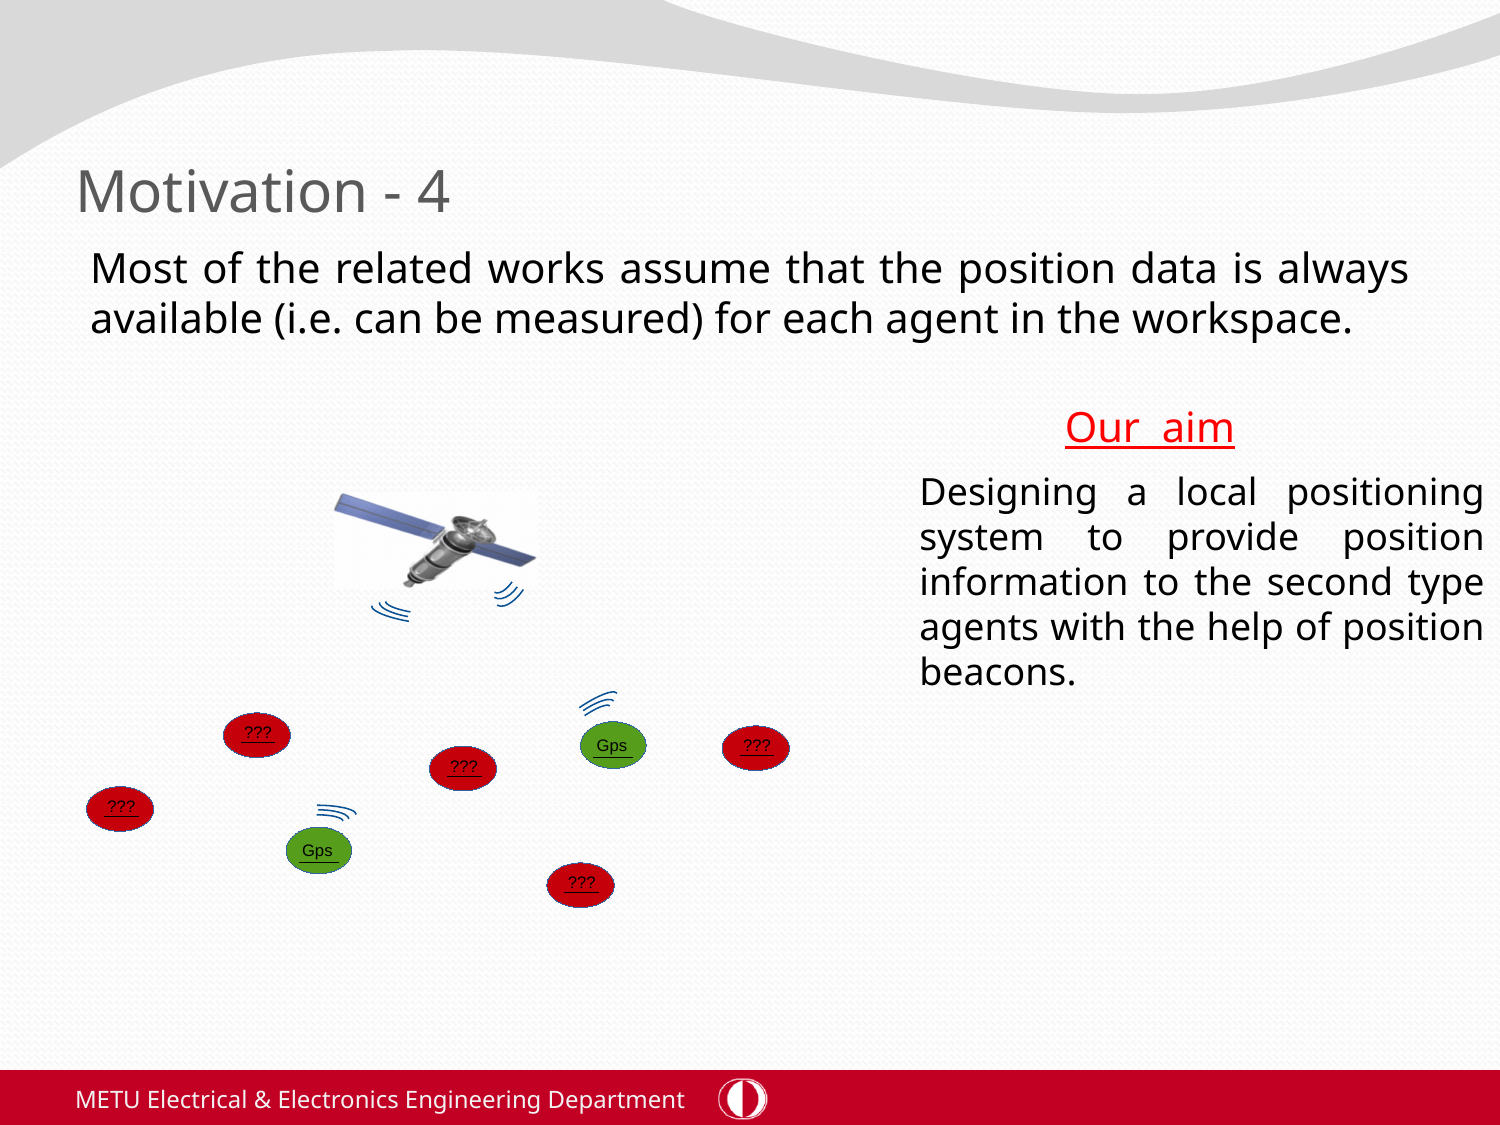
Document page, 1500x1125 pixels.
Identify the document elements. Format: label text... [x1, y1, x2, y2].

text_box Designing a local positioning system to provide position information to the second type agents with the help of position beacons. [904, 460, 1500, 701]
title Motivation - 4 [75, 55, 1425, 224]
slide_number METU Electrical & Electronics Engineering Department [75, 1070, 732, 1114]
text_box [86, 491, 816, 908]
text_box Shape Partitioning Based Approaches [79, 492, 822, 920]
picture [713, 1078, 781, 1122]
text_box Our aim [1050, 393, 1251, 459]
list Most of the related works assume that the position data is always available (i.e. can be measured) for each agent in the workspace. [75, 234, 1425, 1053]
